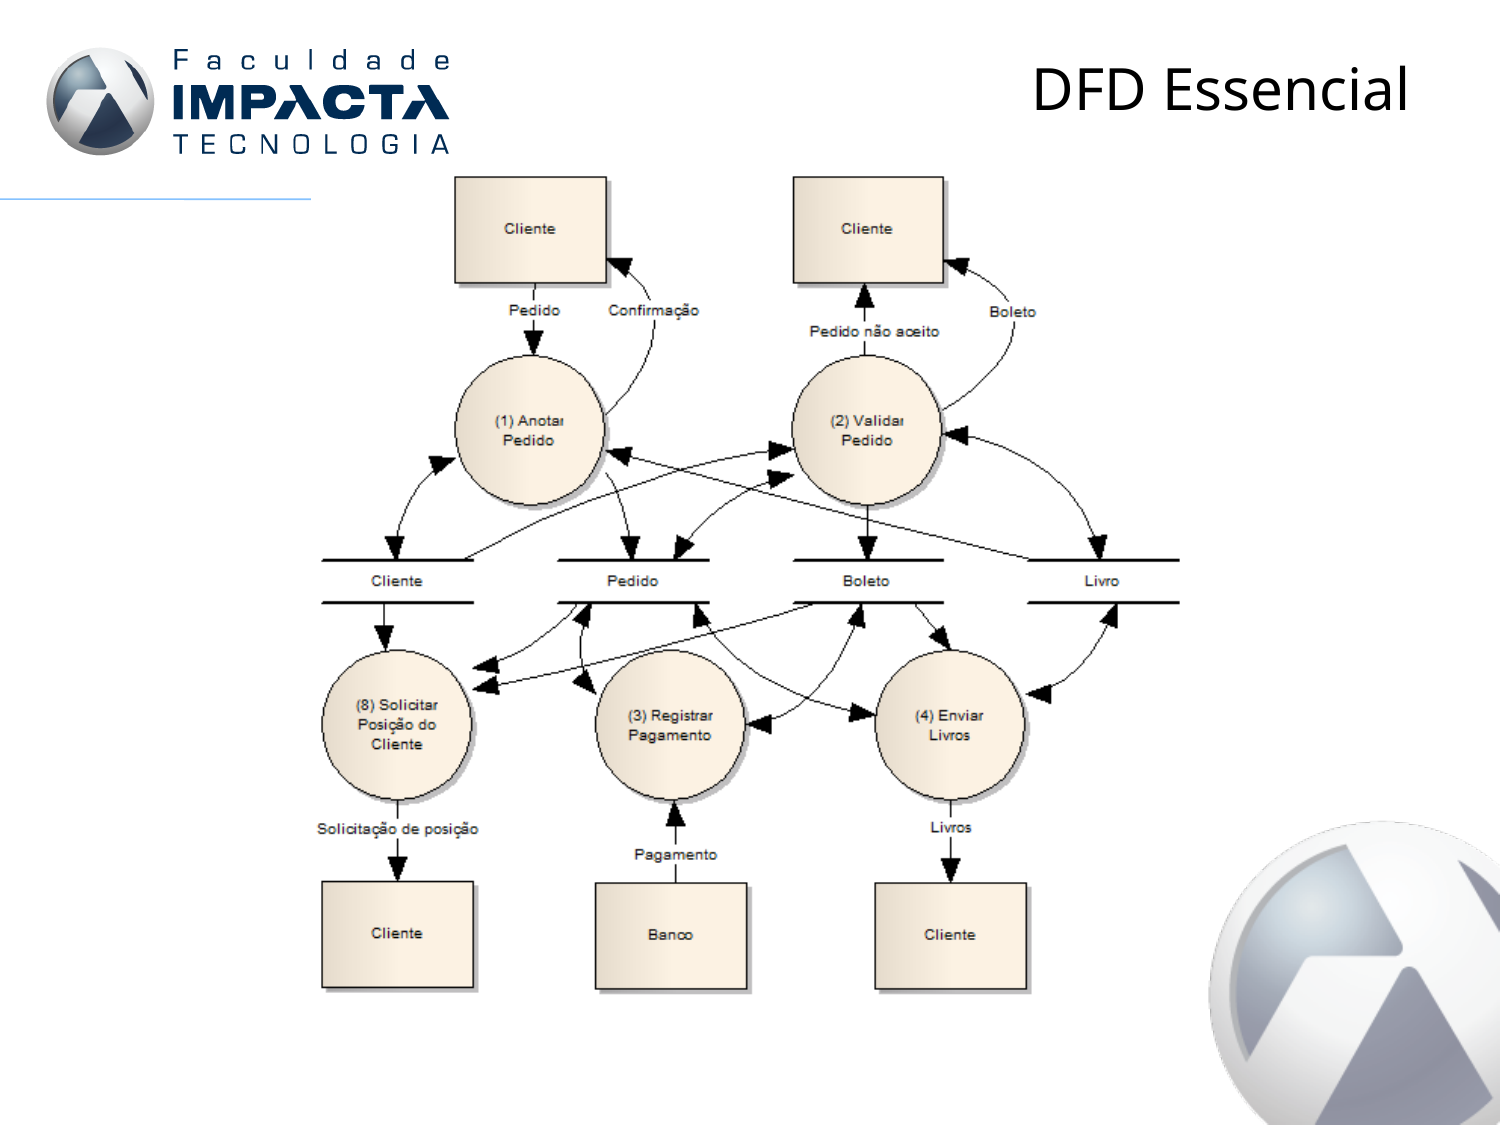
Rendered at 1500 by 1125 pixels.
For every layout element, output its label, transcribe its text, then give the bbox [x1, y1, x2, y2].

title DFD Essencial [75, 45, 1425, 233]
picture [35, 35, 458, 164]
picture [1206, 787, 1500, 1125]
picture [310, 169, 1189, 1002]
